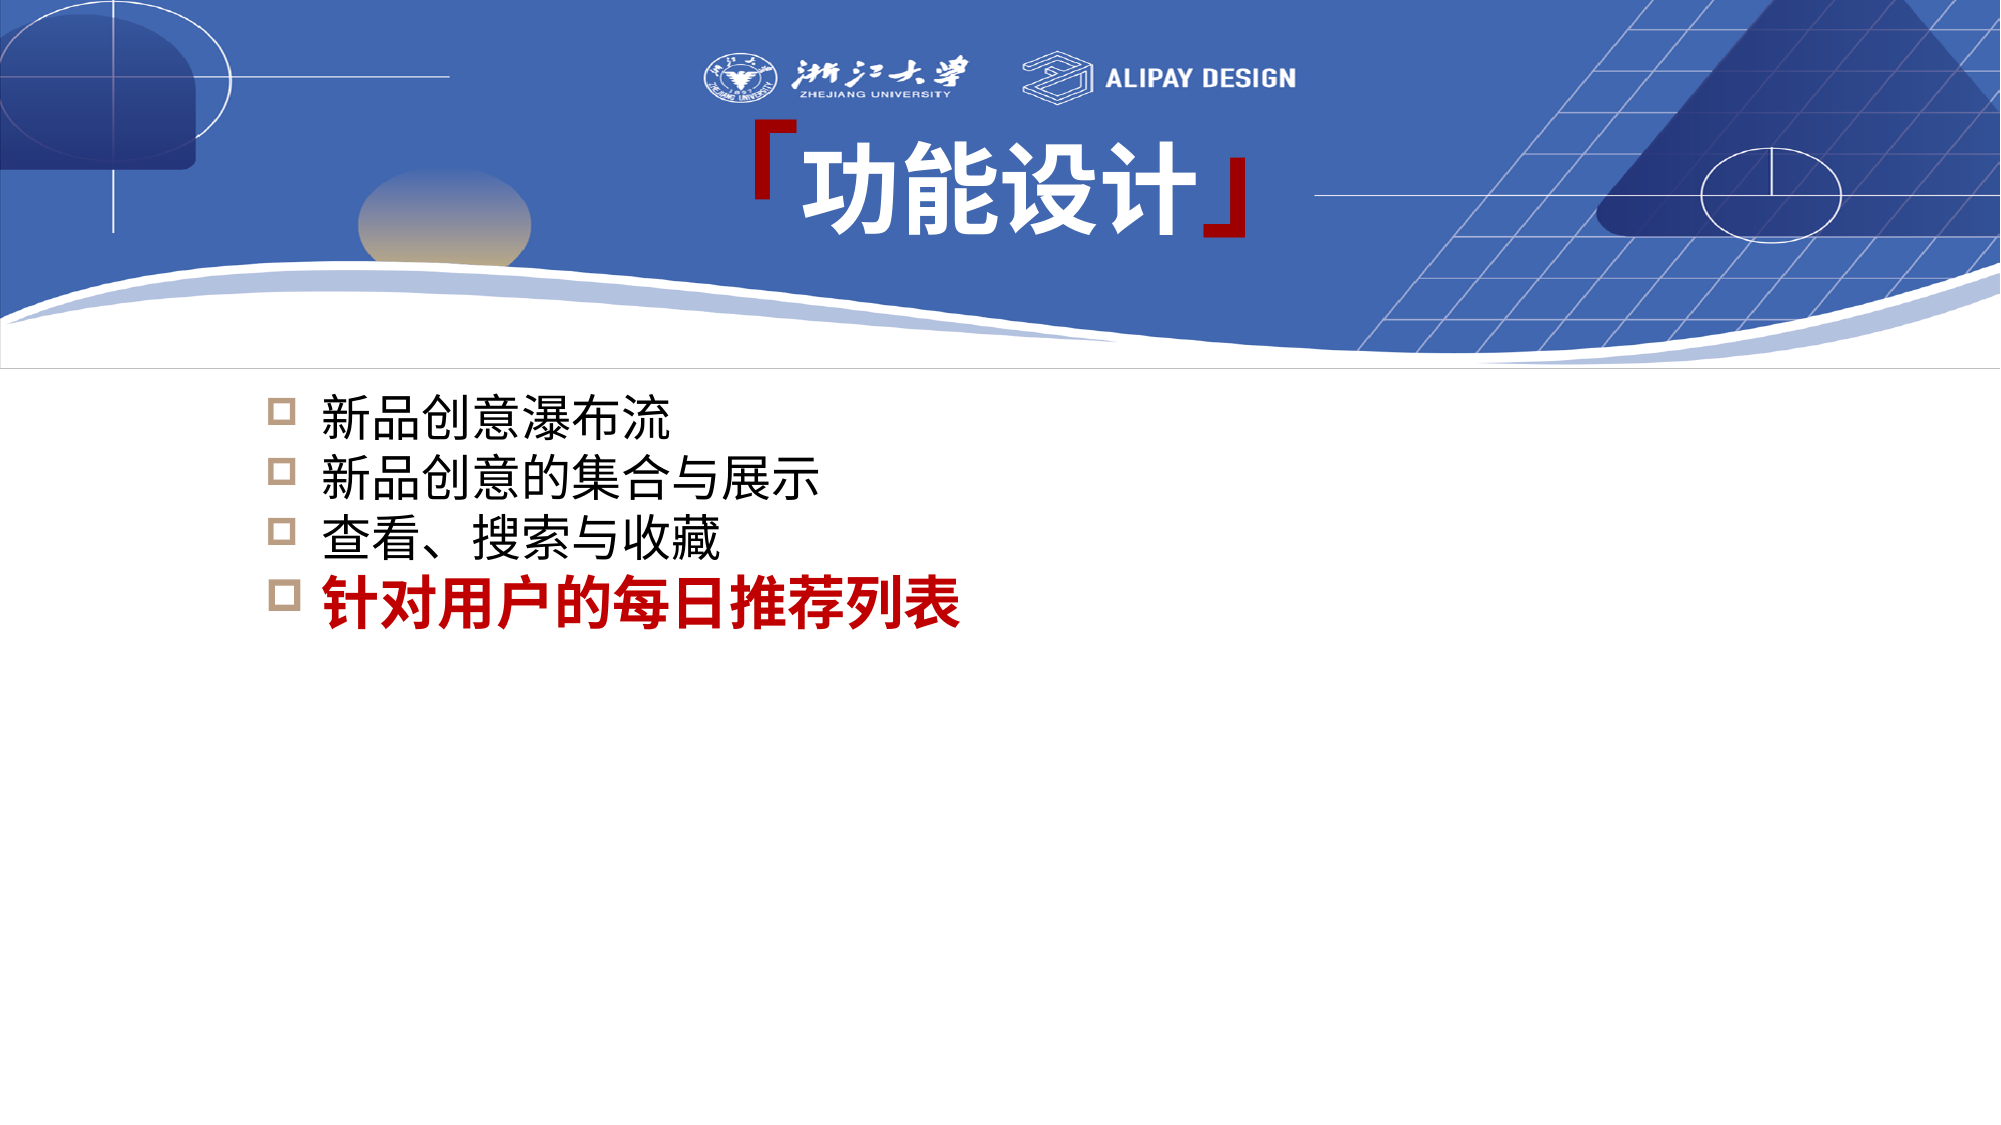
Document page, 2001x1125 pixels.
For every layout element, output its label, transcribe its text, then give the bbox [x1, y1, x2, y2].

text_box 「功能设计」 [148, 23, 1852, 499]
picture [0, 0, 2000, 369]
text_box 新品创意瀑布流 新品创意的集合与展示 查看、搜索与收藏 针对用户的每日推荐列表 [250, 378, 1825, 784]
